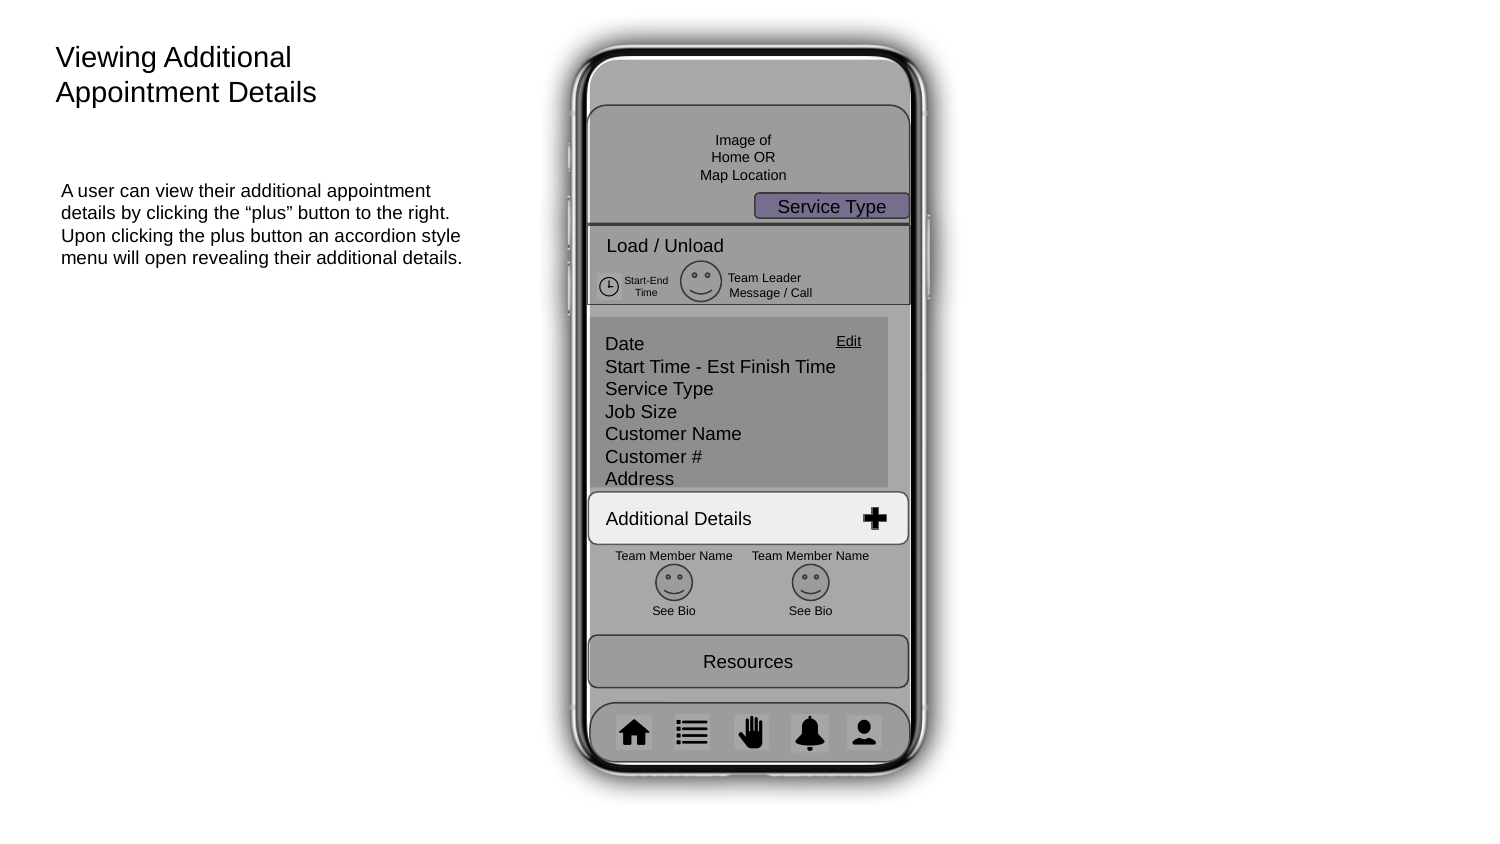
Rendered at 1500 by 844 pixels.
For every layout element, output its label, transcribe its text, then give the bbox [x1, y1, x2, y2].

text_box A user can view their additional appointment details by clicking the “plus” button to the right. Upon clicking the plus button an accordion style menu will open revealing their additional details. [46, 163, 481, 789]
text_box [588, 491, 909, 545]
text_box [589, 702, 911, 763]
text_box Viewing Additional Appointment Details [40, 23, 439, 145]
picture [537, 13, 963, 808]
